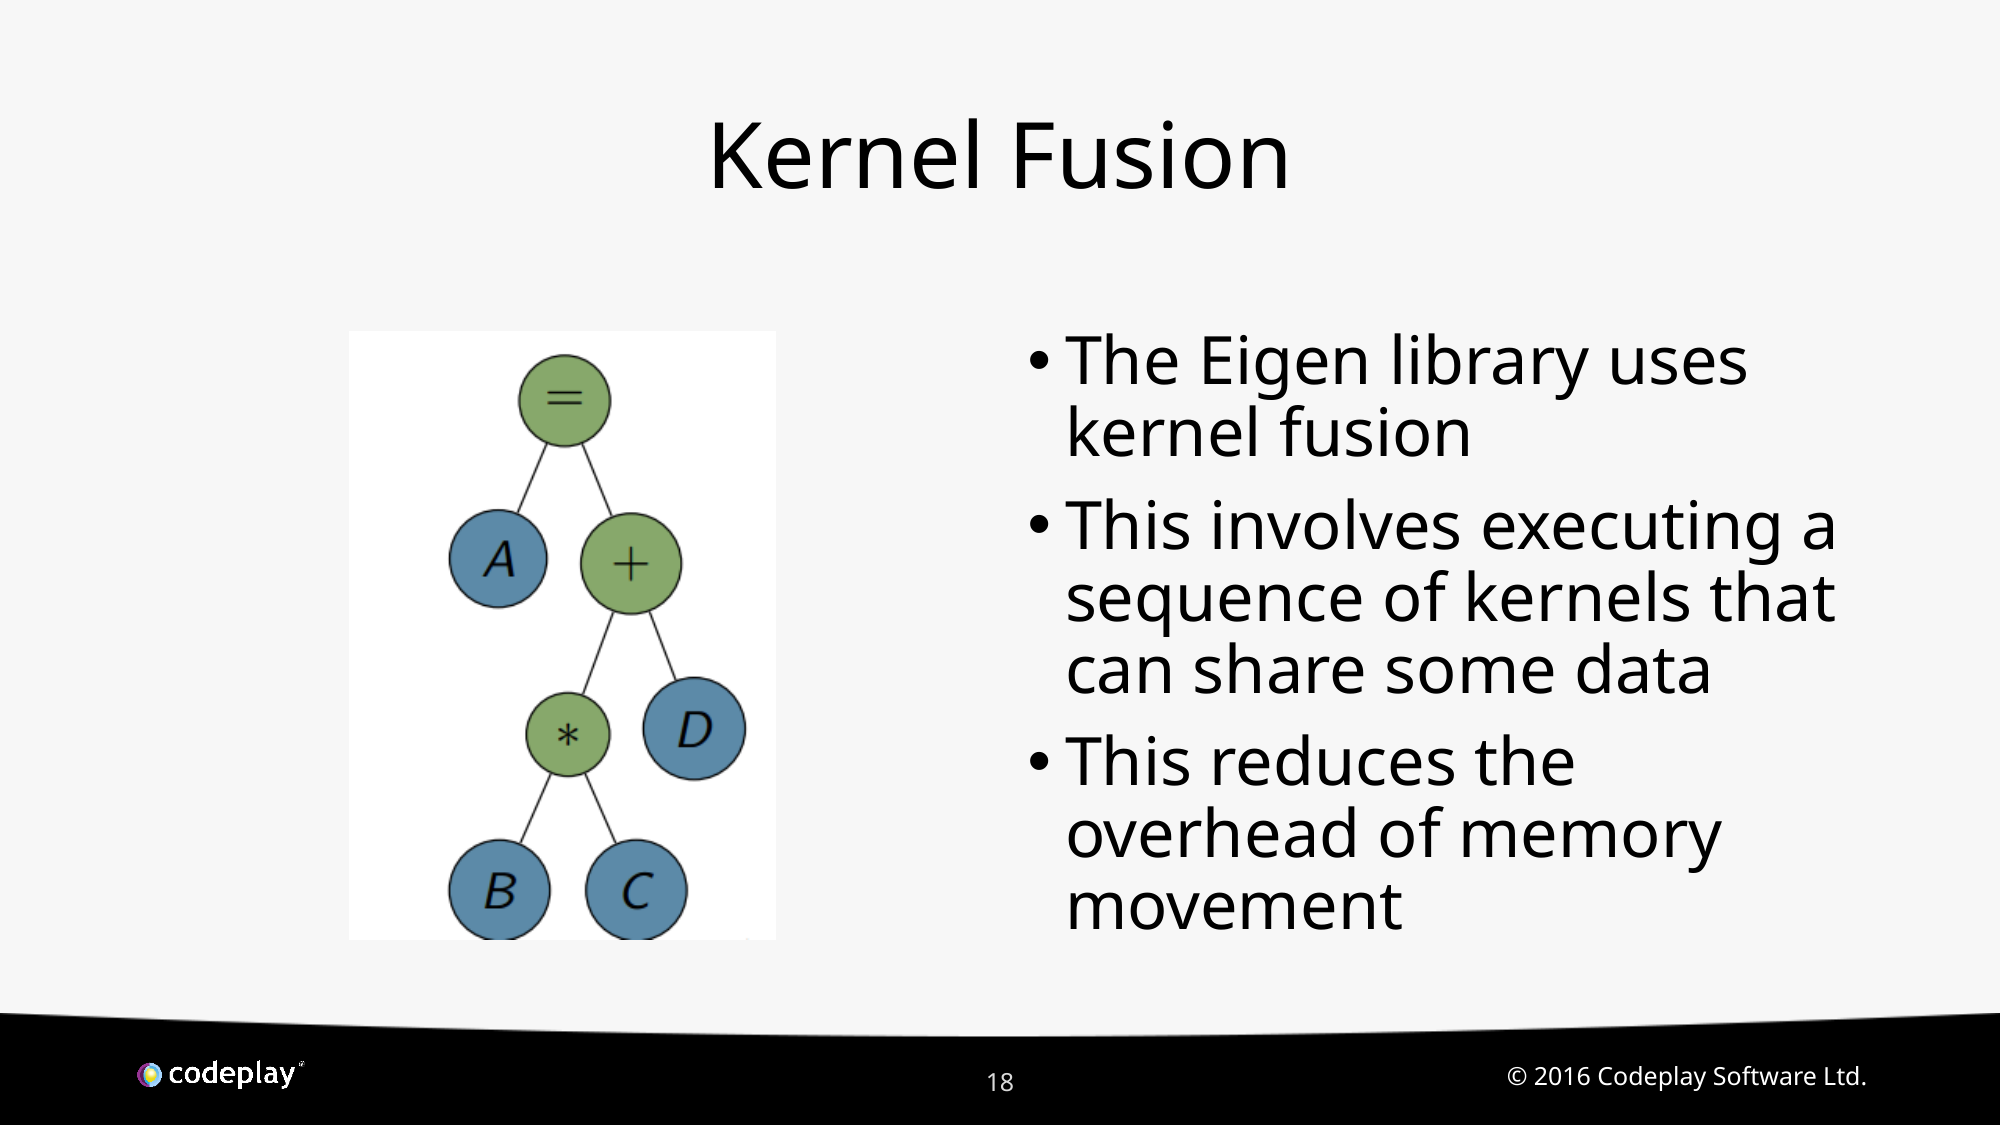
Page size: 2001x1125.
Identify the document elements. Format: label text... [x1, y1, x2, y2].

title Kernel Fusion [137, 59, 1863, 258]
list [349, 331, 776, 940]
picture [0, 1013, 2000, 1125]
list The Eigen library uses kernel fusion This involves executing a sequence of kernels that can share some data This reduces the overhead of memory movement [1012, 258, 1863, 1014]
